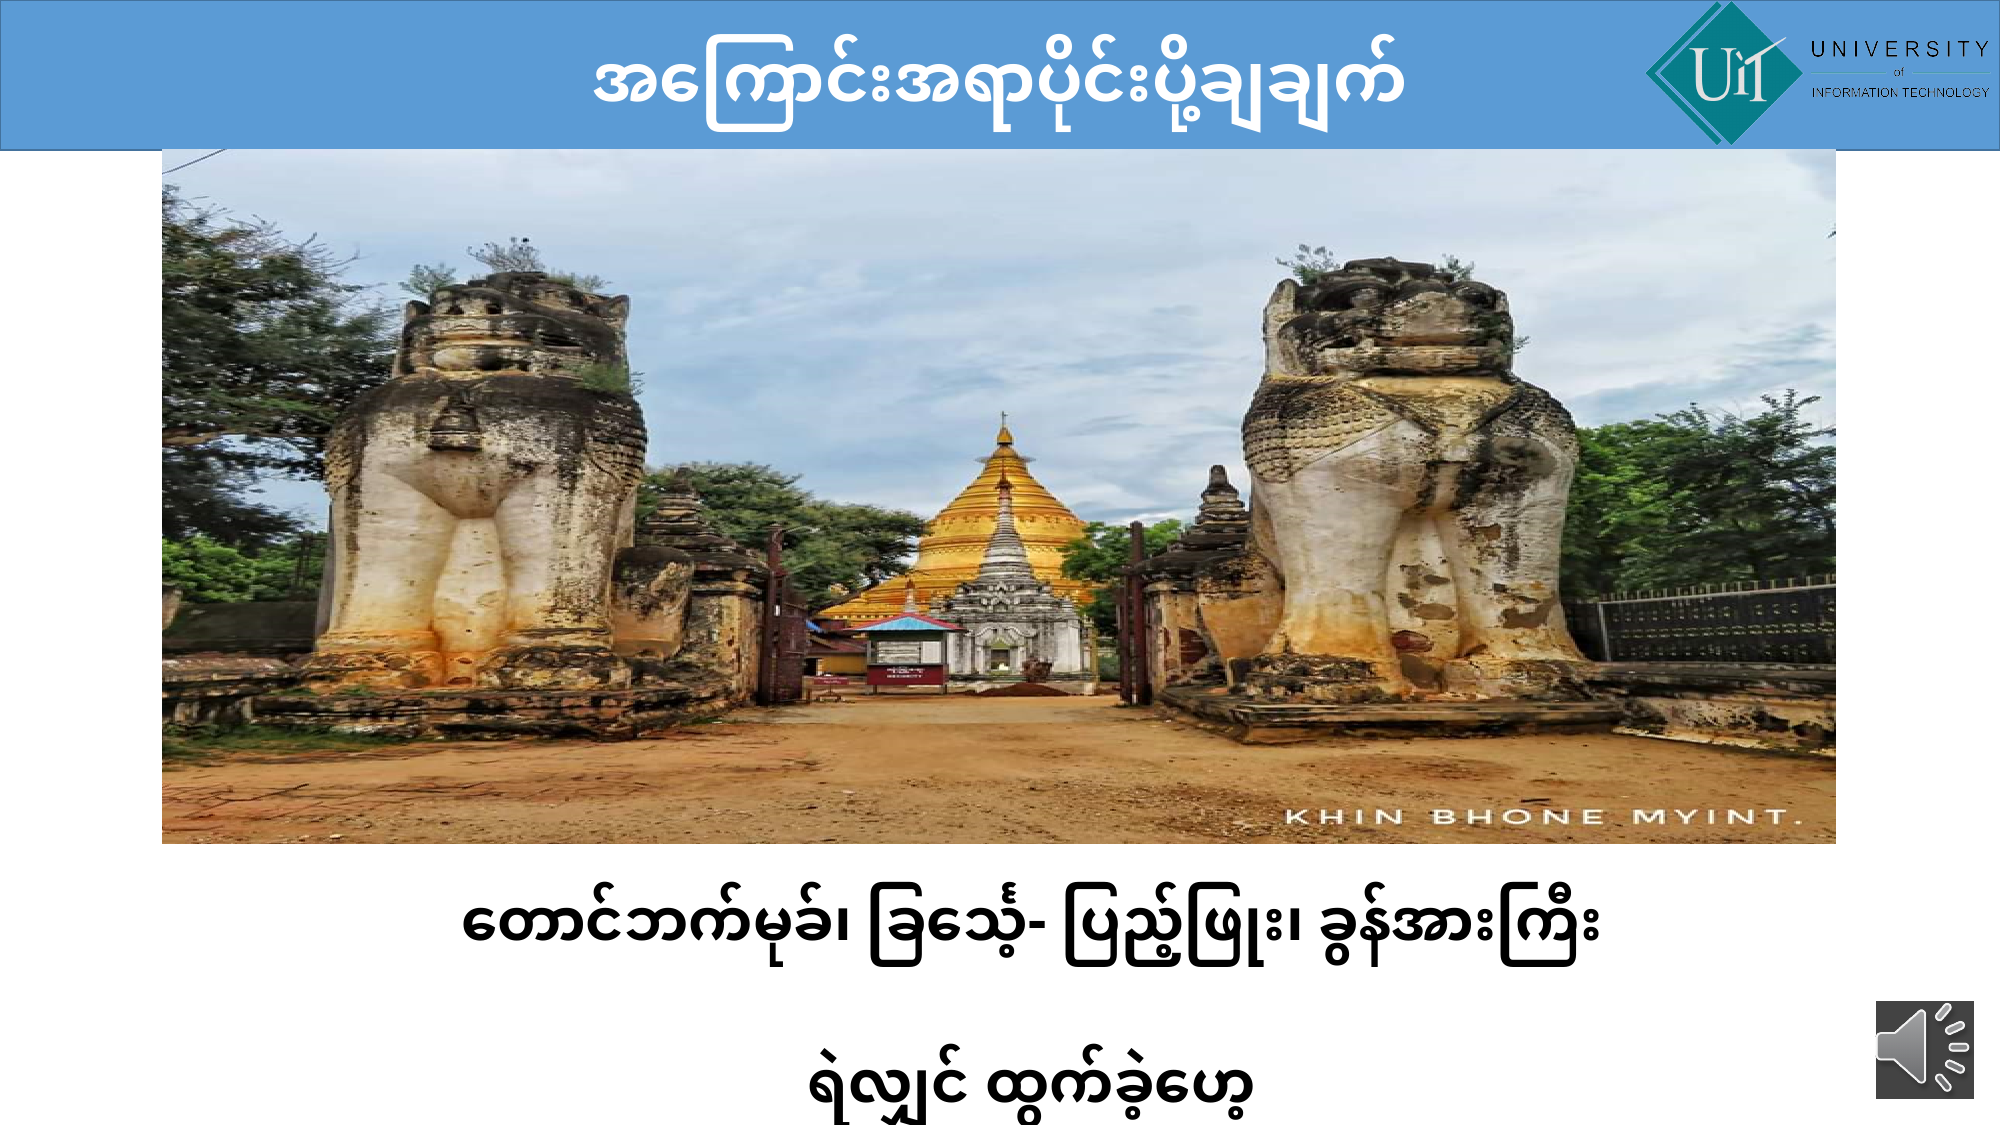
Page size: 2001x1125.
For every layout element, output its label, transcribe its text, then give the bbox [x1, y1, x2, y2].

subtitle တောင်ဘက်မုခ်၊ ခြင်္သေ့- ပြည့်ဖြုး၊ ခွန်အားကြီး ရဲလျှင် ထွက်ခဲ့ဟေ့ [101, 151, 1963, 1125]
text_box အကြောင်းအရာပိုင်းပို့ချချက် [0, 0, 1640, 151]
picture [162, 0, 1998, 844]
picture [1874, 999, 1975, 1100]
